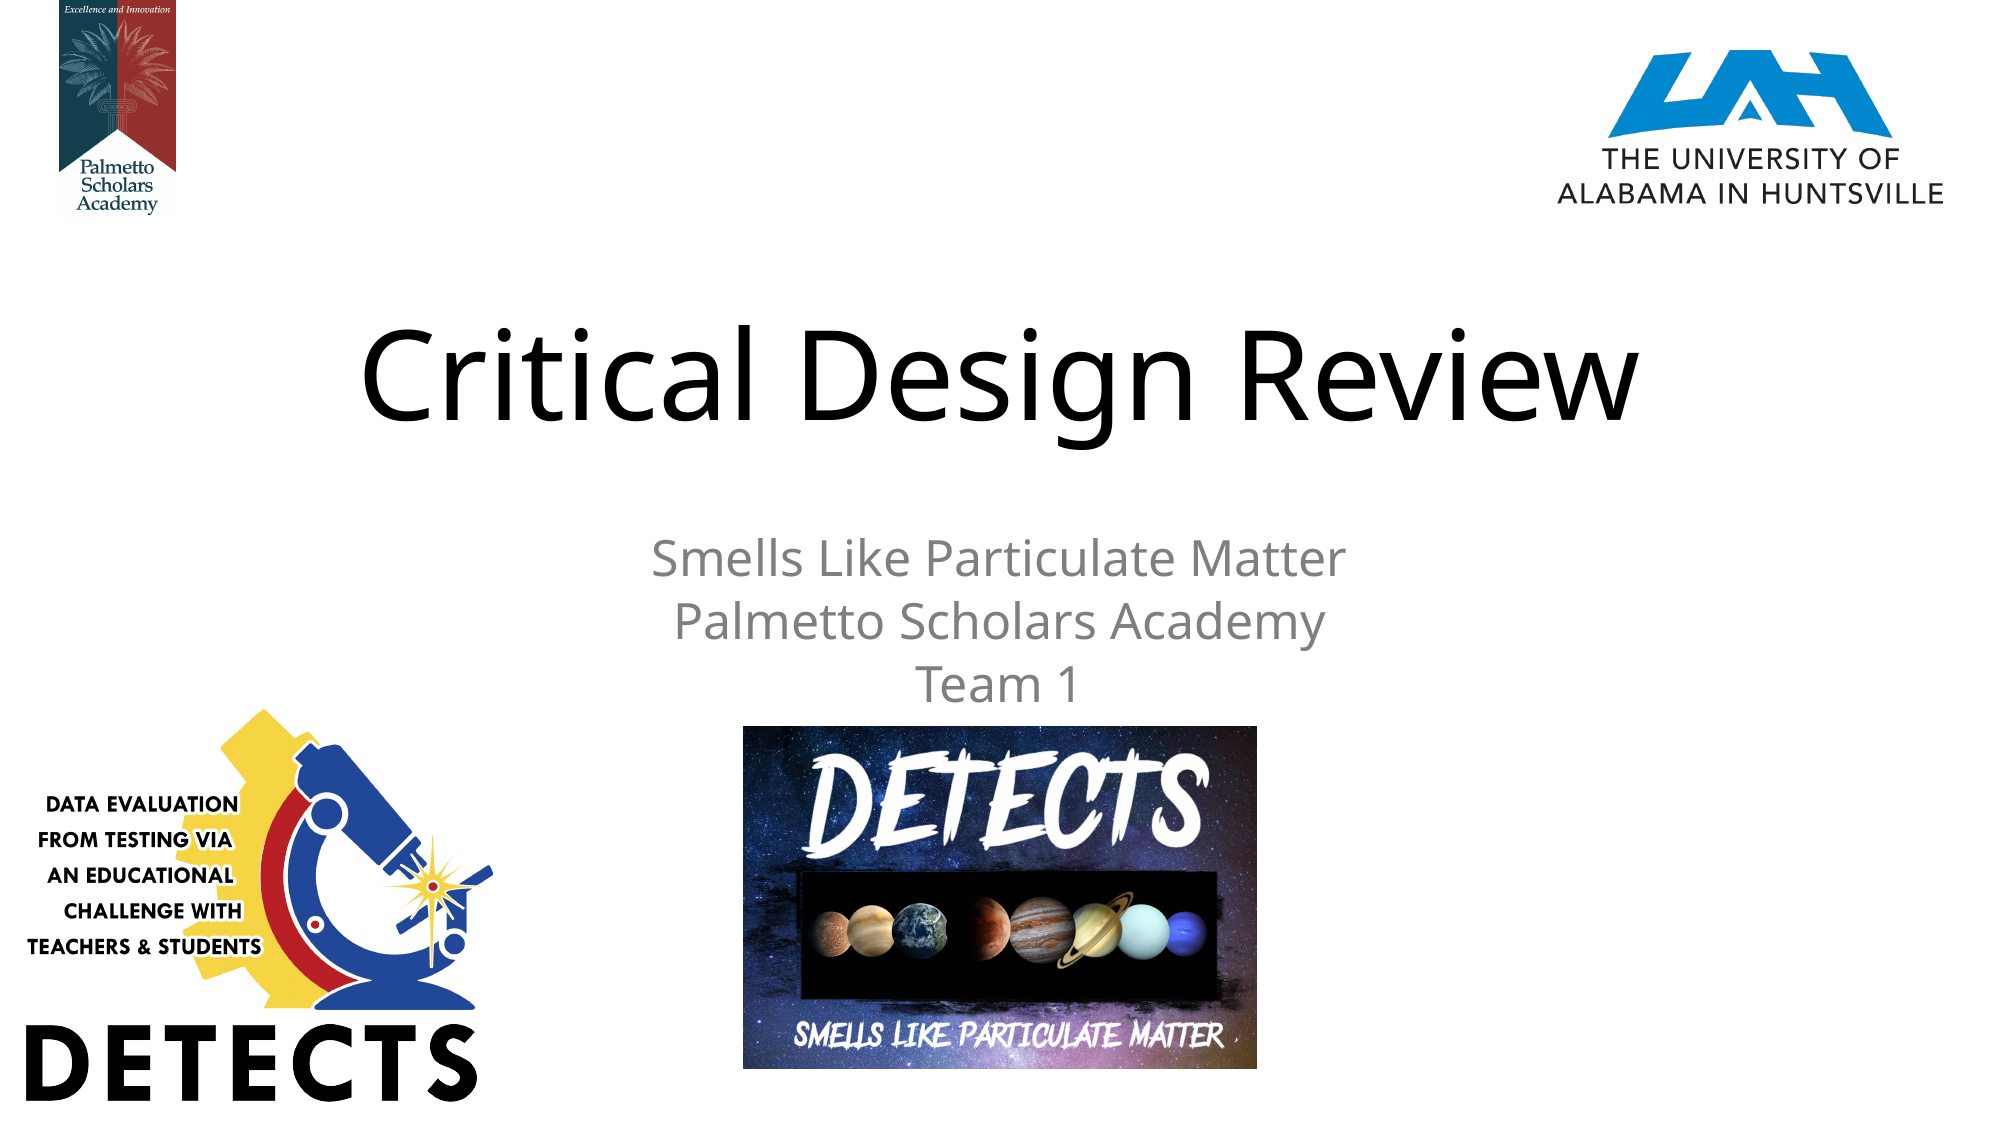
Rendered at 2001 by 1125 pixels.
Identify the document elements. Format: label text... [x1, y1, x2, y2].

subtitle Smells Like Particulate Matter Palmetto Scholars Academy Team 1 [249, 455, 1750, 727]
picture [1557, 50, 1943, 204]
picture [742, 726, 1258, 1070]
text_box [20, 61, 251, 250]
title Critical Design Review [249, 184, 1750, 455]
picture [59, 0, 176, 218]
picture [24, 709, 496, 1102]
